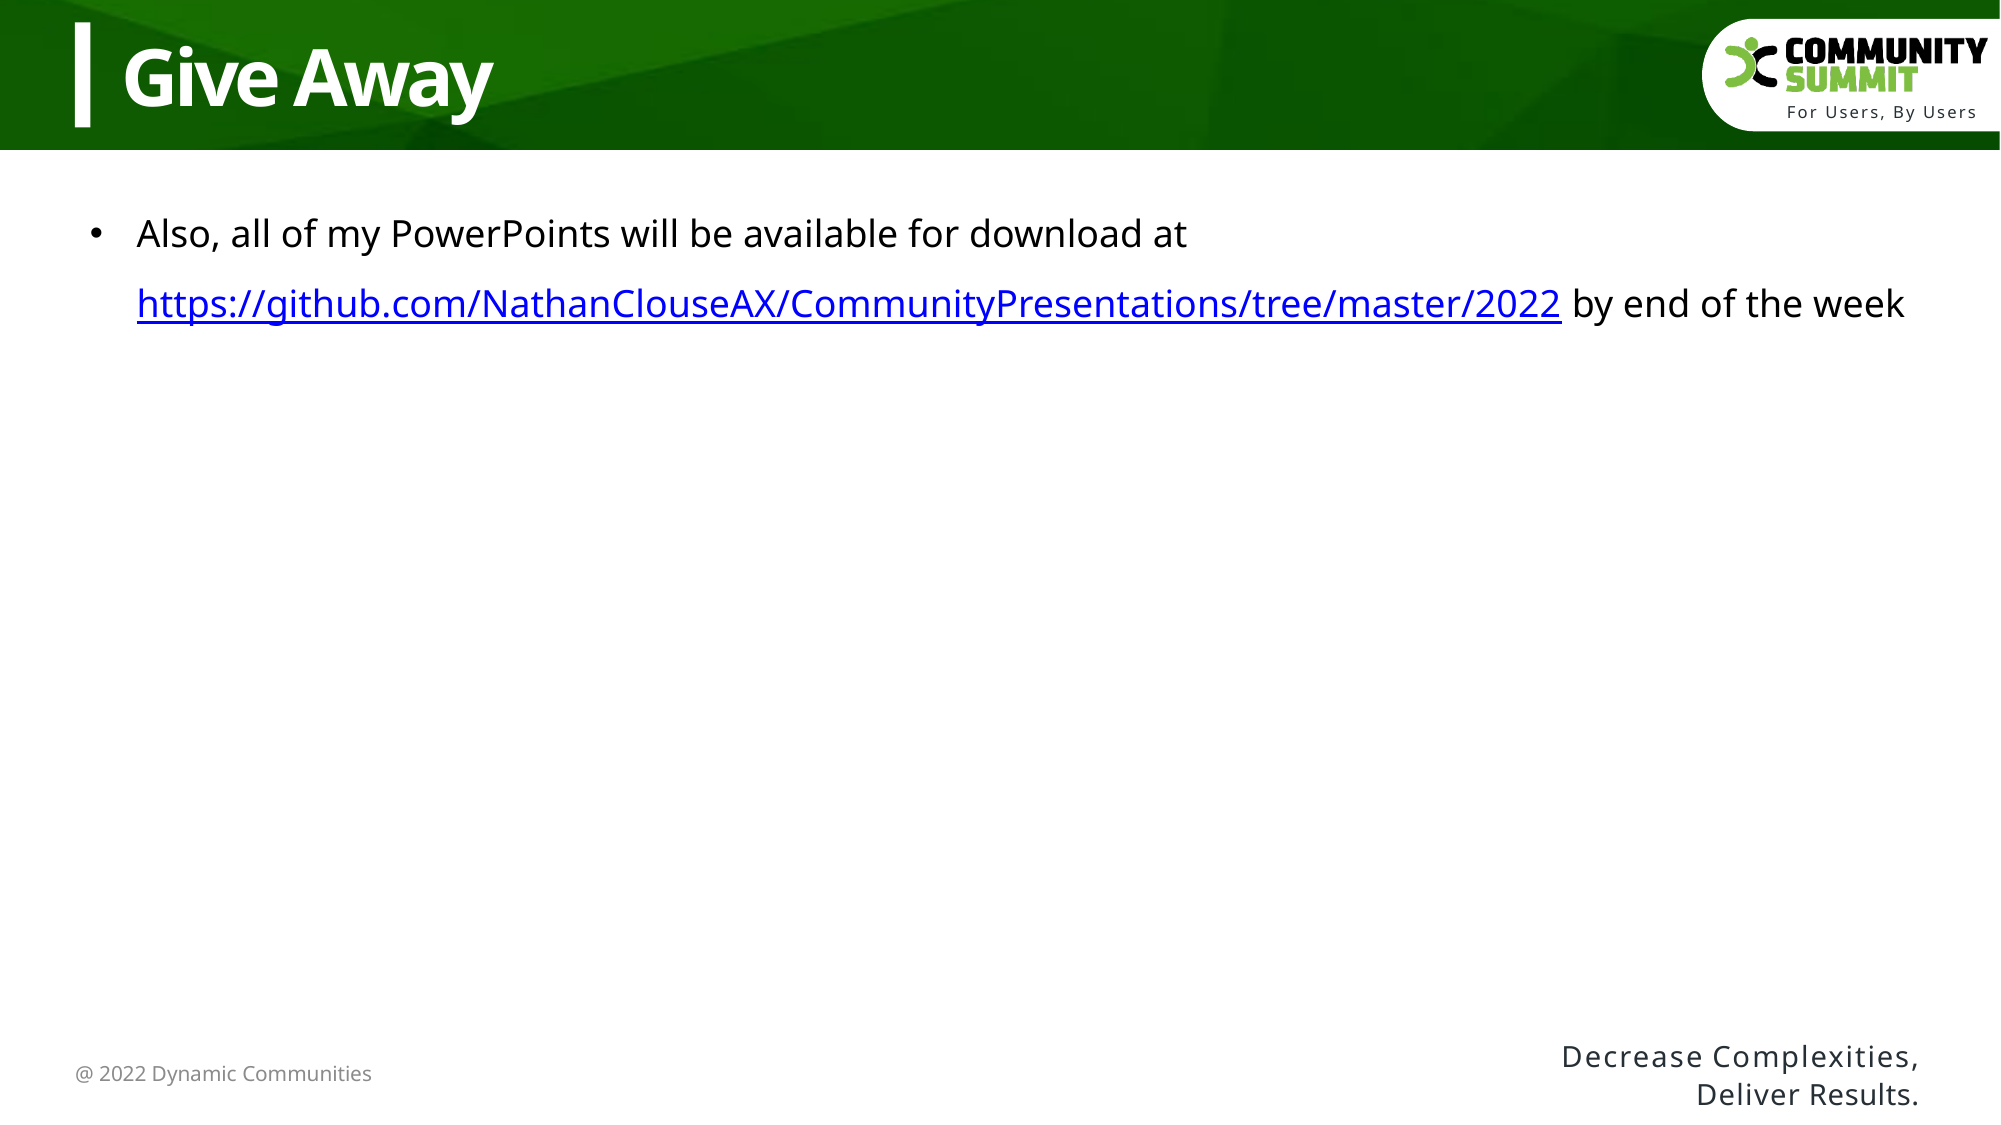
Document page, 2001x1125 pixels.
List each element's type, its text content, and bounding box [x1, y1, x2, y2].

list Also, all of my PowerPoints will be available for download at https://github.com/NathanClouseAX/CommunityPresentations/tree/master/2022 by end of the week [75, 179, 1925, 1023]
list Give Away [121, 26, 1558, 124]
picture [1725, 37, 1988, 92]
picture [0, 0, 2000, 150]
